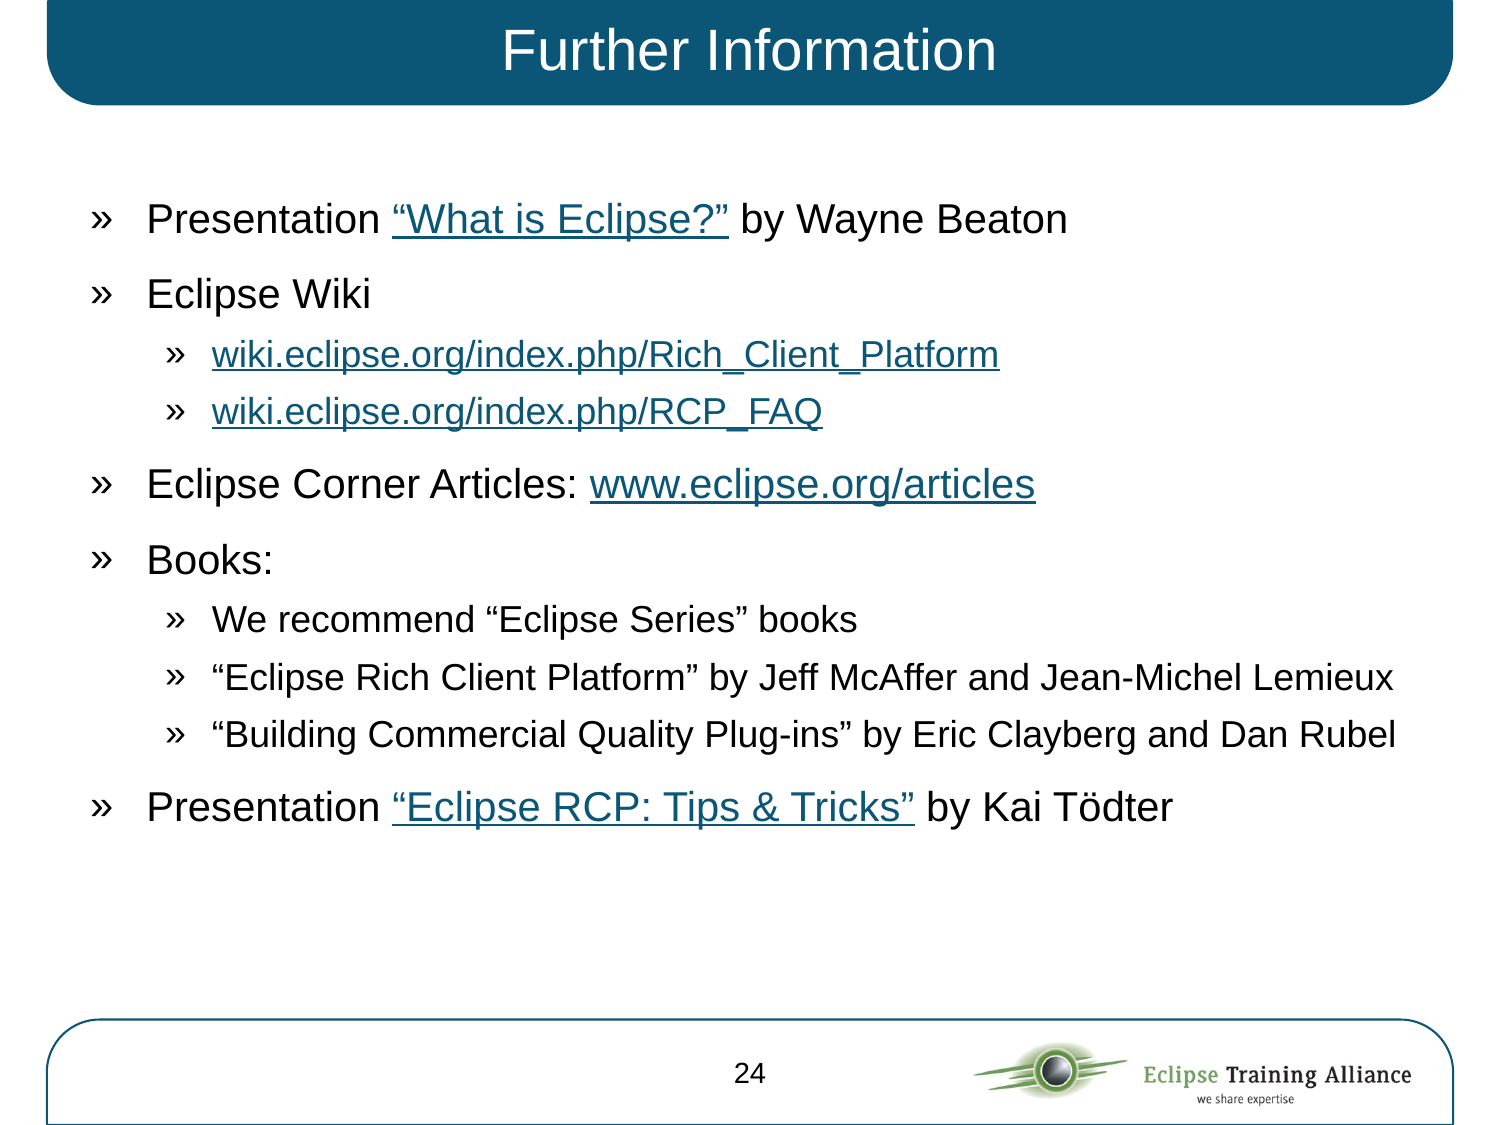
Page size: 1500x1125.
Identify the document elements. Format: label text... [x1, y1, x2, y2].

list Presentation “What is Eclipse?” by Wayne Beaton Eclipse Wiki wiki.eclipse.org/index.php/Rich_Client_Platform wiki.eclipse.org/index.php/RCP_FAQ Eclipse Corner Articles: www.eclipse.org/articles Books: We recommend “Eclipse Series” books “Eclipse Rich Client Platform” by Jeff McAffer and Jean-Michel Lemieux “Building Commercial Quality Plug-ins” by Eric Clayberg and Dan Rubel Presentation “Eclipse RCP: Tips & Tricks” by Kai Tödter [75, 184, 1425, 1000]
title Further Information [82, 0, 1418, 94]
picture [973, 1038, 1411, 1106]
